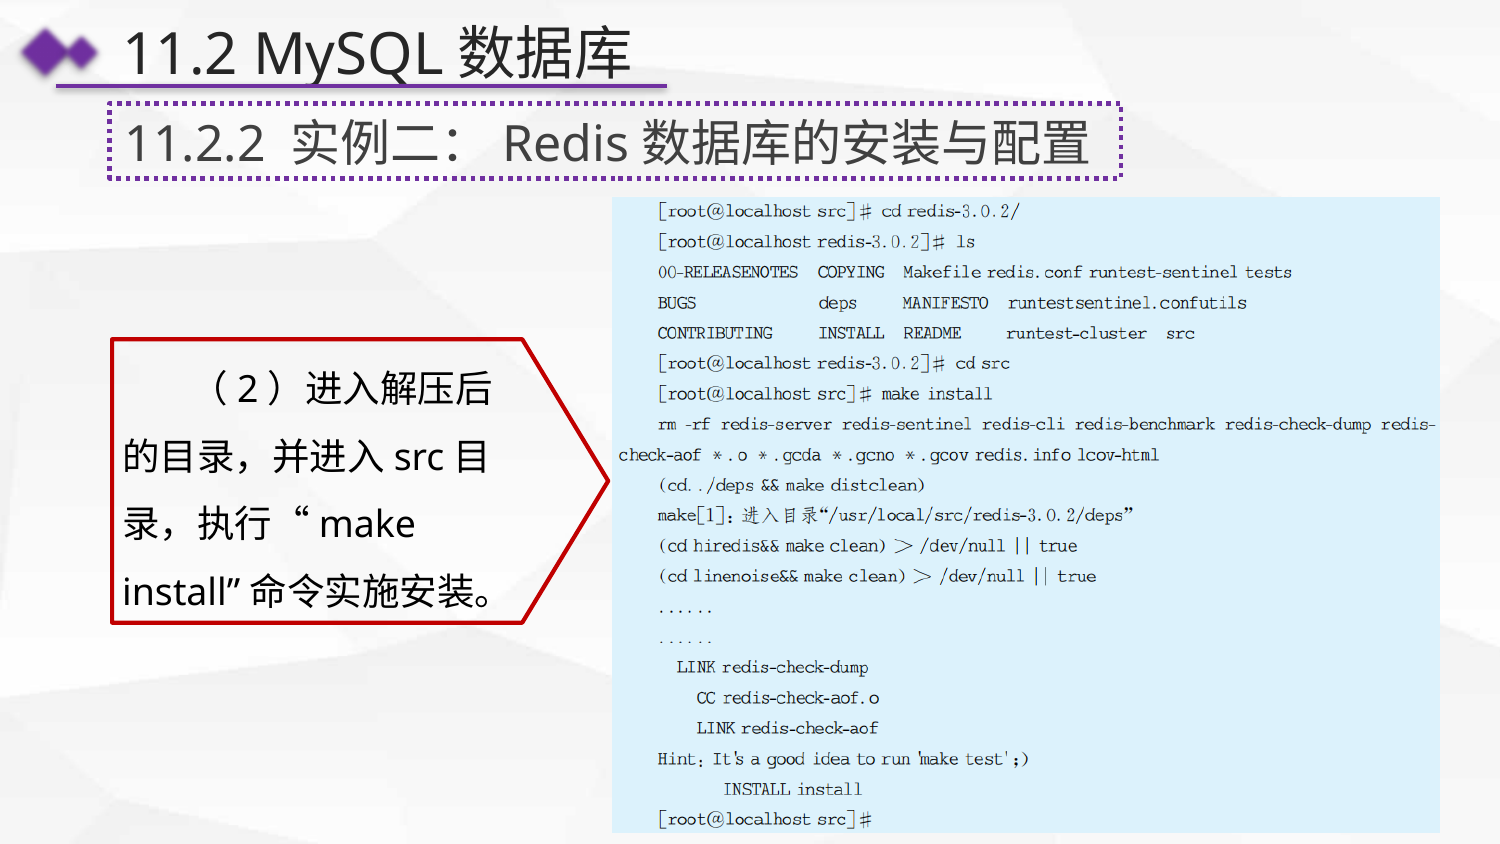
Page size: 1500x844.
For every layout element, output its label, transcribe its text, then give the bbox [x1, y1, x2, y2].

text_box [28, 35, 60, 70]
text_box [72, 43, 91, 62]
text_box [110, 337, 607, 625]
text_box 11.2.2 实例二：Redis数据库的安装与配置 [109, 103, 1122, 179]
text_box （2）进入解压后的目录，并进入src目录，执行“make install”命令实施安装。 [107, 335, 541, 620]
text_box 11.2 MySQL数据库 [108, 9, 687, 94]
picture [0, 0, 1500, 844]
